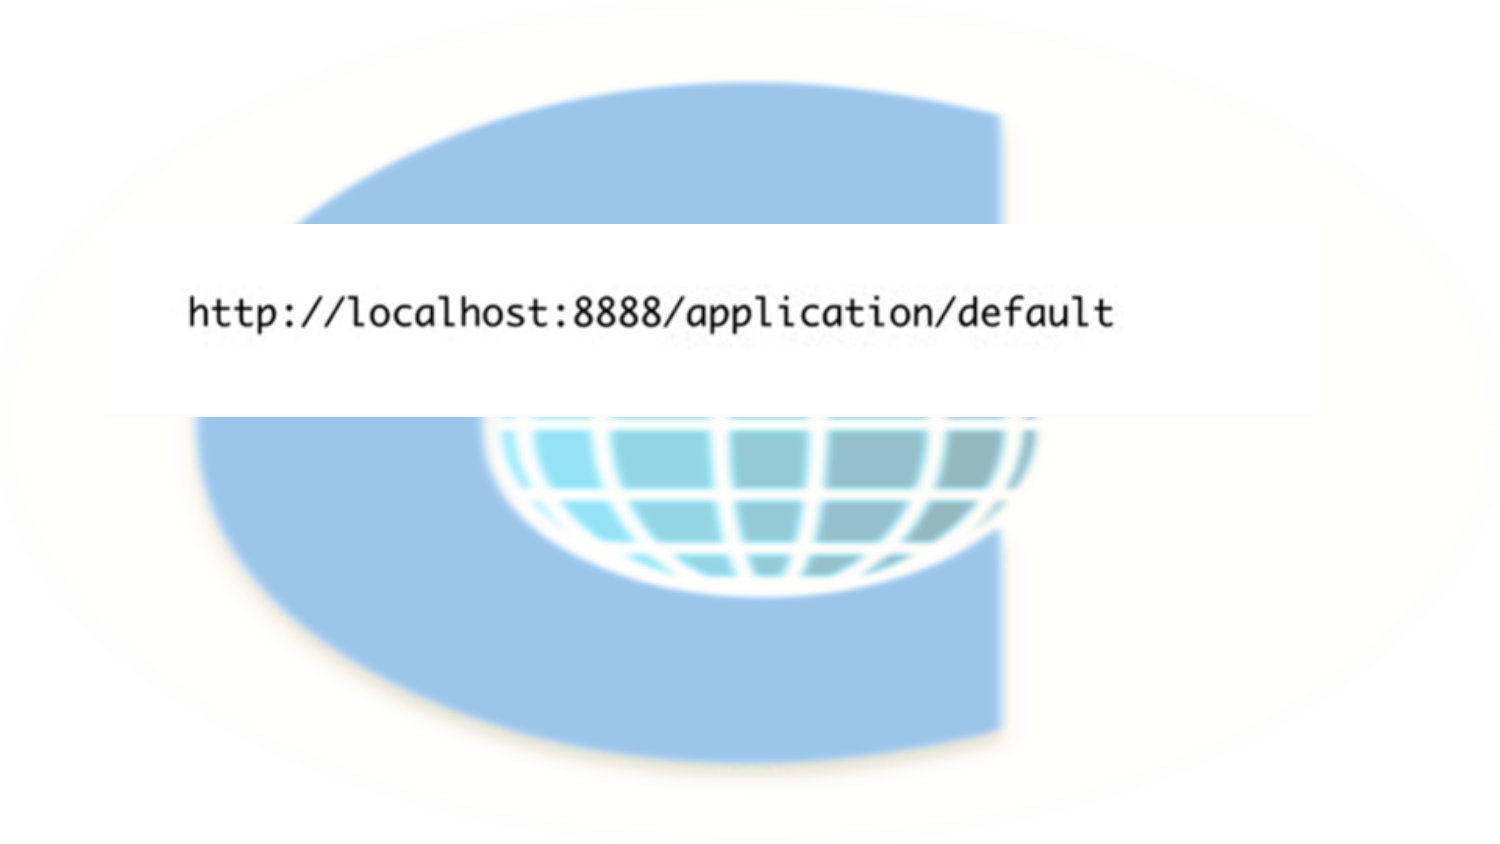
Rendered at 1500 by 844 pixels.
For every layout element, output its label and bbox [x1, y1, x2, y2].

picture [102, 224, 1315, 417]
